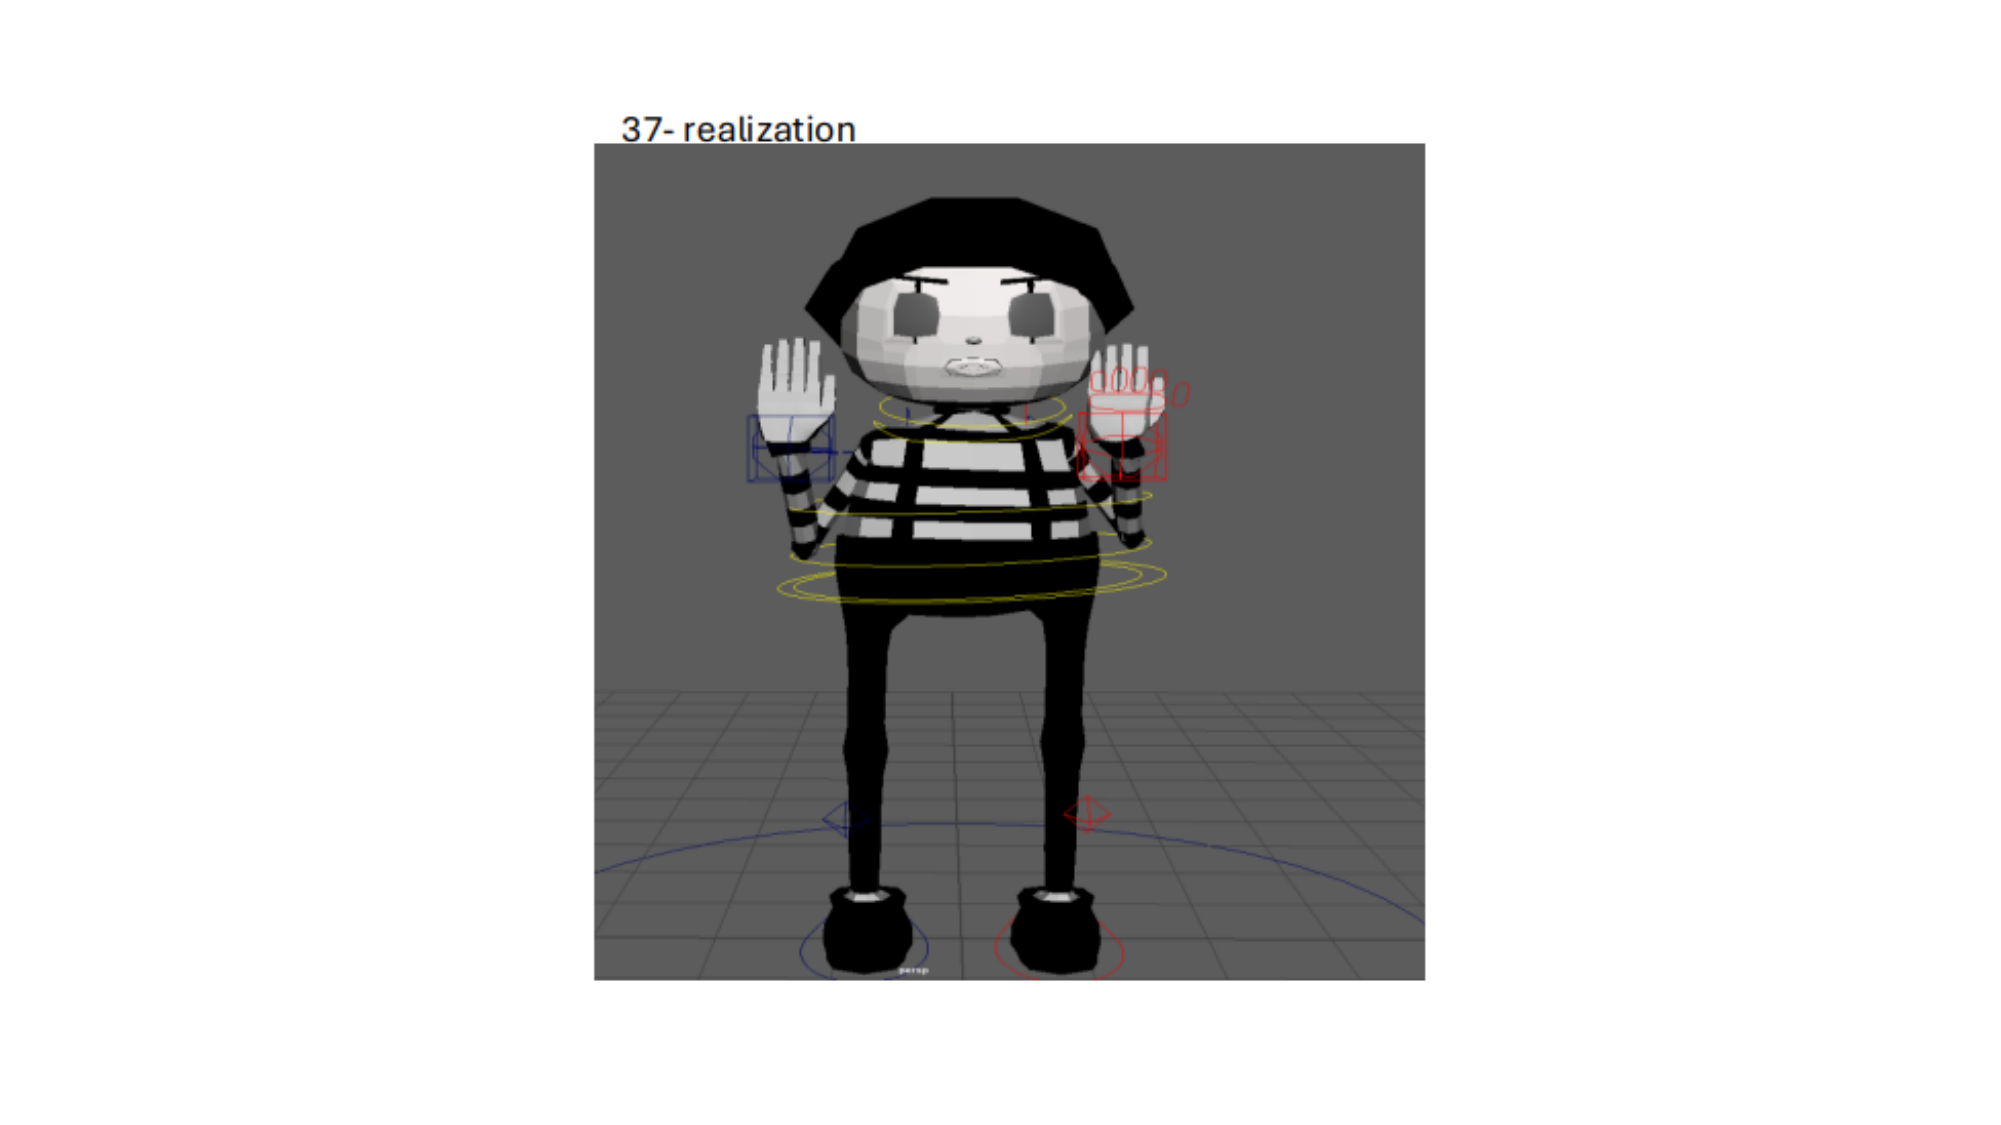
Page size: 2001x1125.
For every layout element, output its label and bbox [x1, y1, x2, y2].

picture [564, 104, 1436, 1020]
